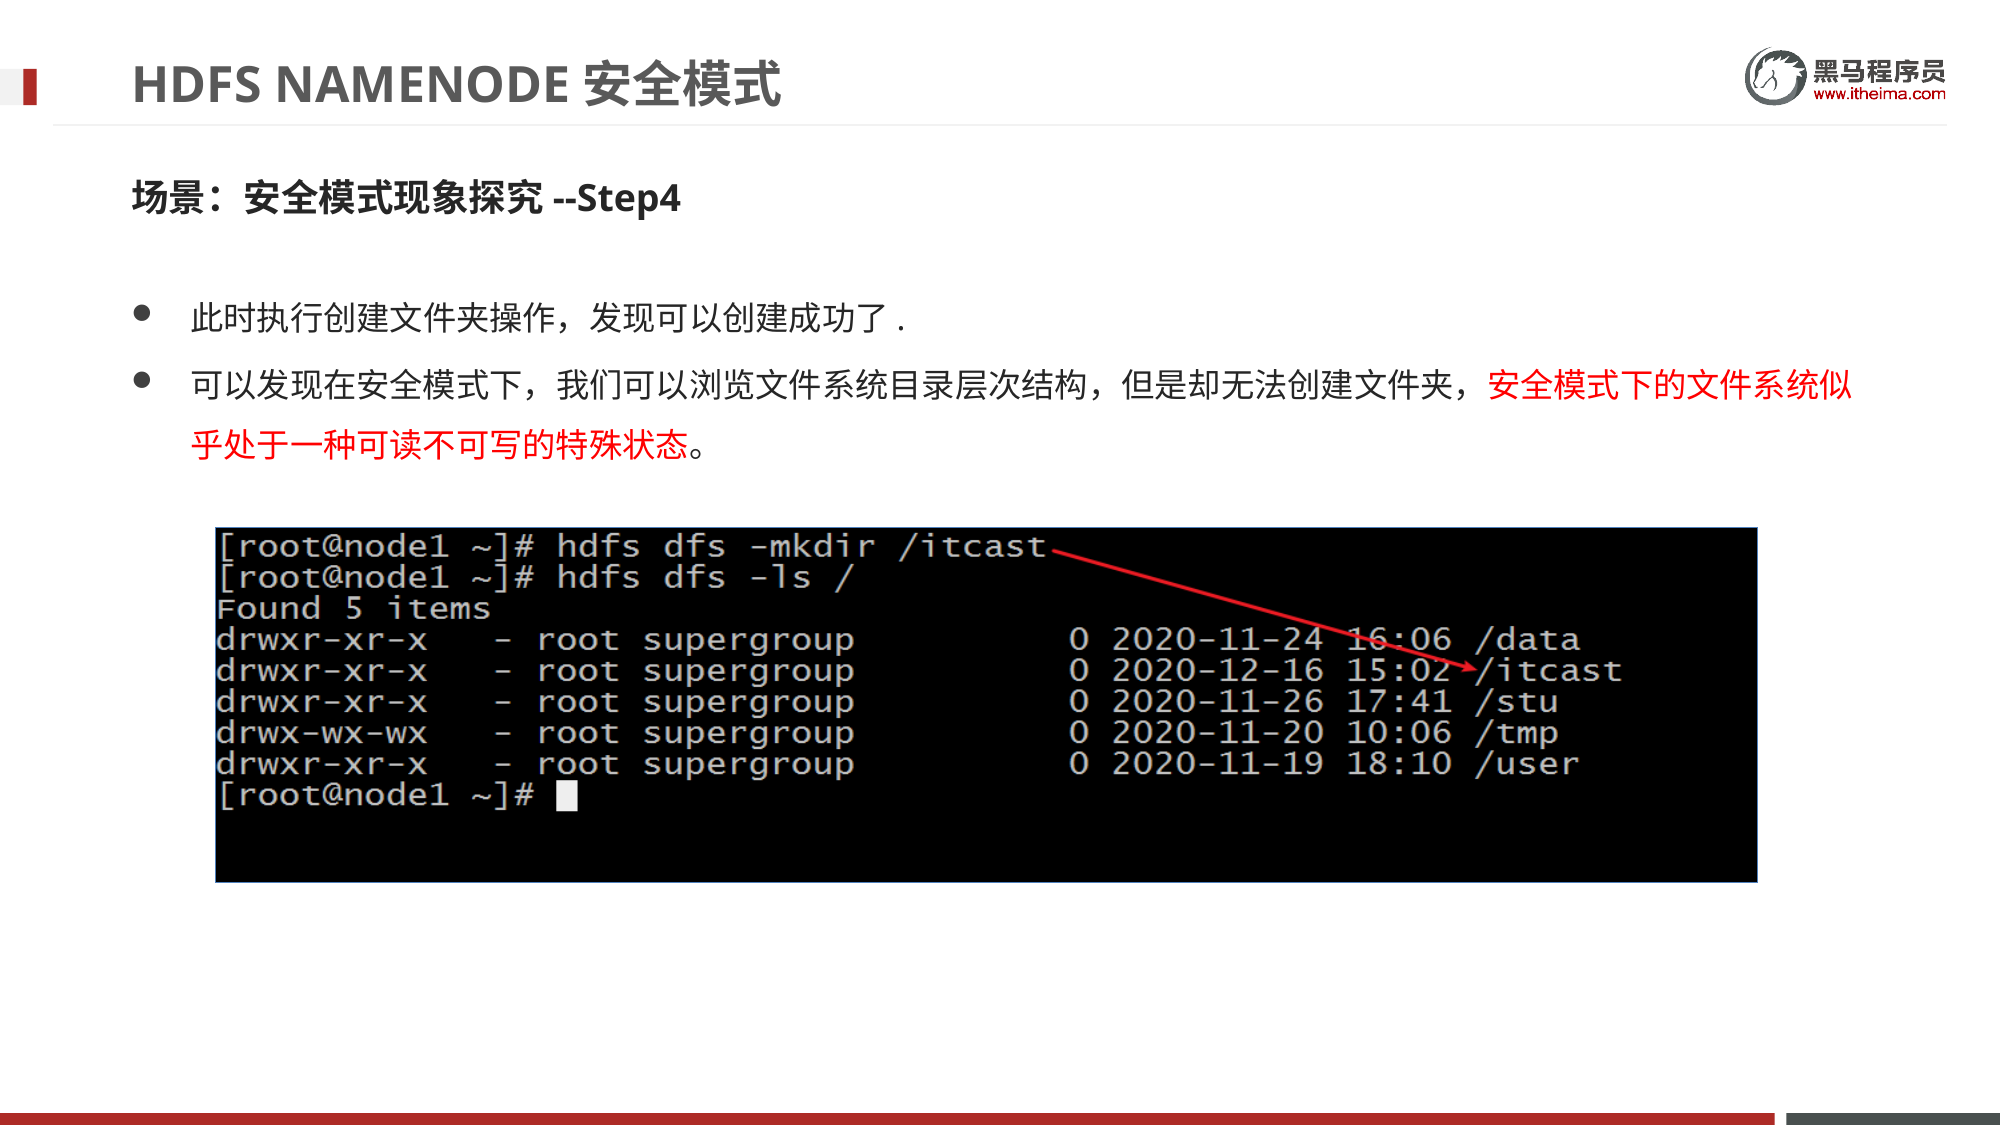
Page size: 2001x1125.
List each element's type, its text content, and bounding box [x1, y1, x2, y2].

title HDFS NAMENODE安全模式 [116, 40, 1556, 125]
list 场景：安全模式现象探究--Step4 [116, 154, 1880, 239]
picture [1744, 46, 1946, 106]
list 此时执行创建文件夹操作，发现可以创建成功了. 可以发现在安全模式下，我们可以浏览文件系统目录层次结构，但是却无法创建文件夹，安全模式下的文件系统似乎处于一种可读不可写的特殊状态。 [116, 270, 1880, 963]
picture [214, 527, 1758, 884]
